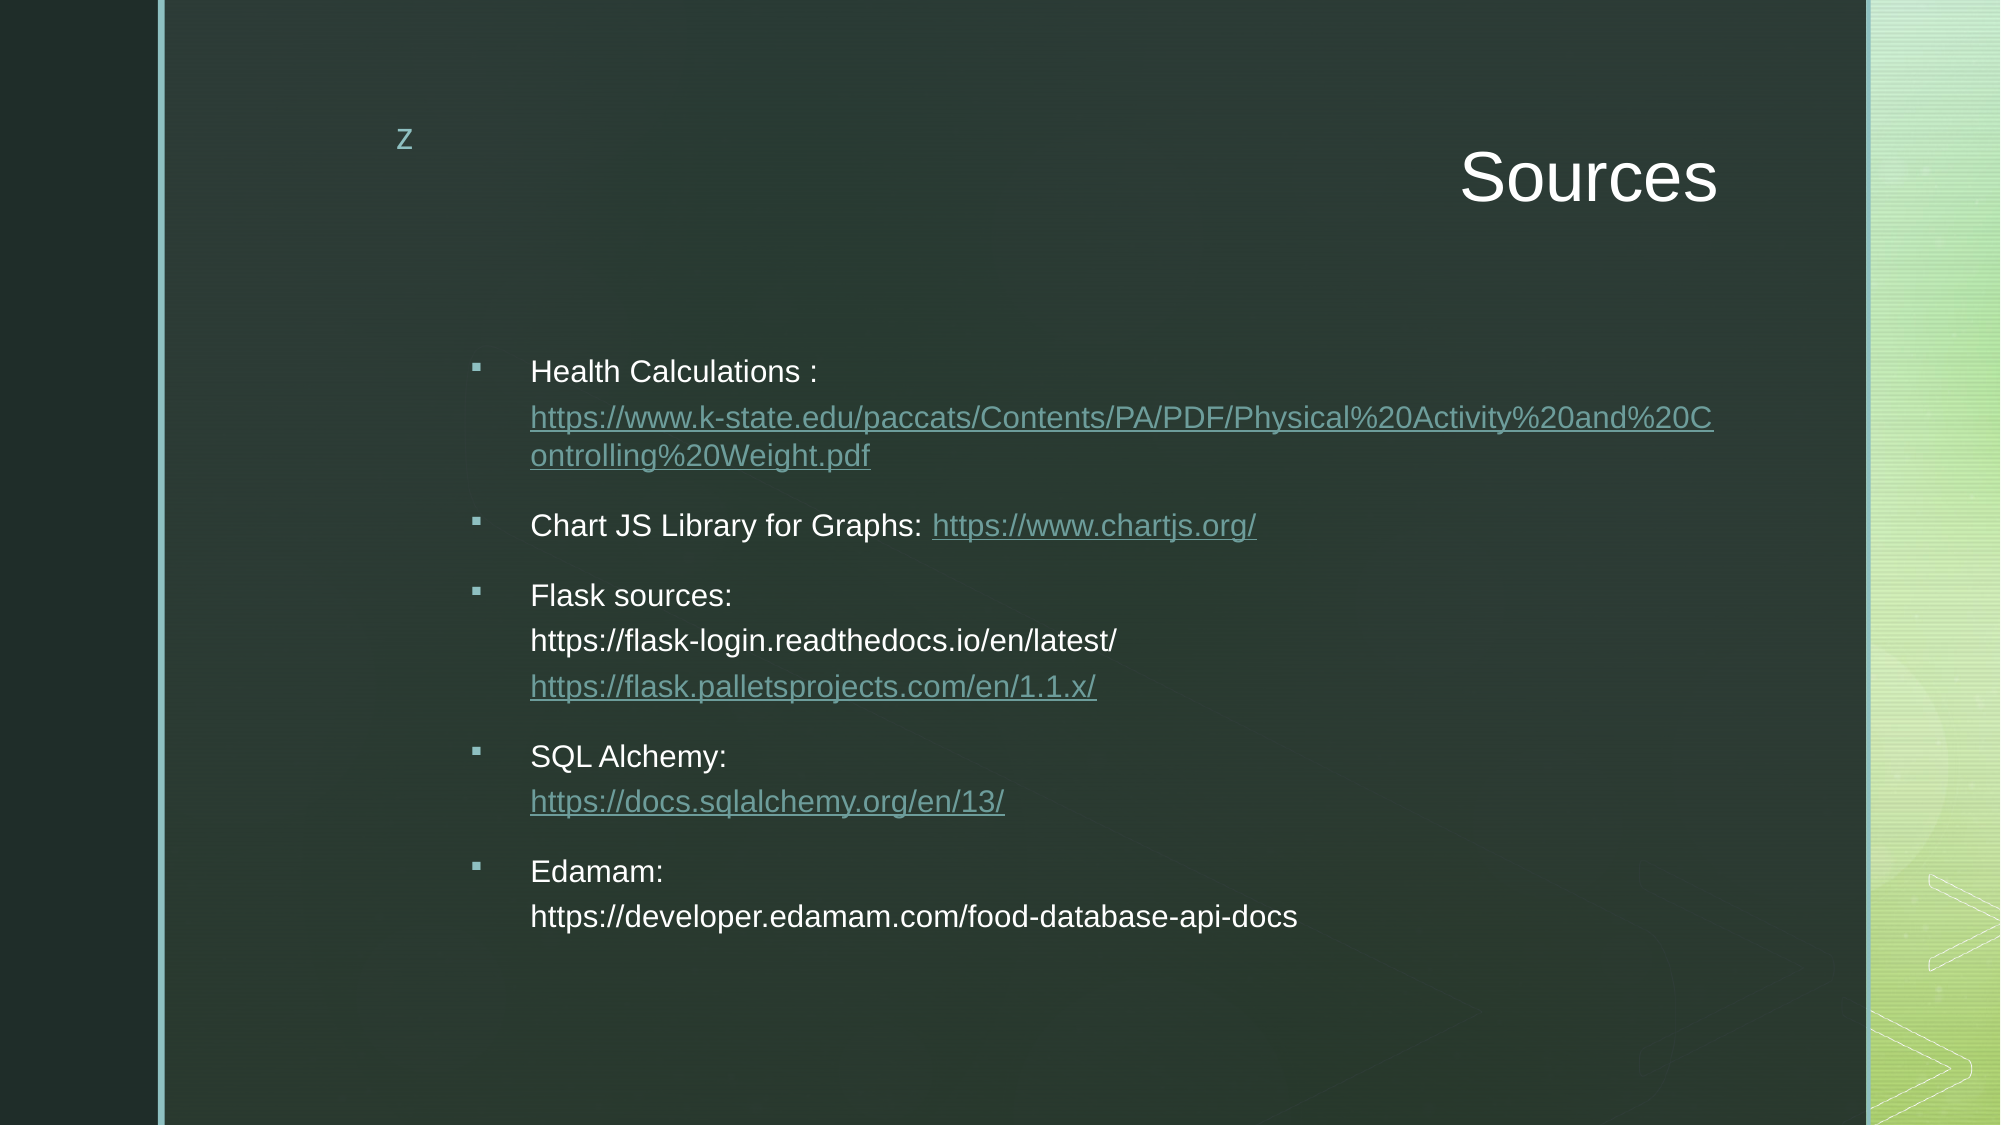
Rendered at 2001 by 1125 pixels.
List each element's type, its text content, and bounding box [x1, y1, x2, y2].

picture [1871, 0, 2001, 1125]
list Health Calculations : https://www.k-state.edu/paccats/Contents/PA/PDF/Physical%20Activity%20and%20Controlling%20Weight.pdf Chart JS Library for Graphs: https://www.chartjs.org/ Flask sources: https://flask-login.readthedocs.io/en/latest/ https://flask.palletsprojects.com/en/1.1.x/ SQL Alchemy: https://docs.sqlalchemy.org/en/13/ Edamam: https://developer.edamam.com/food-database-api-docs [454, 336, 1734, 993]
title Sources [428, 132, 1734, 310]
